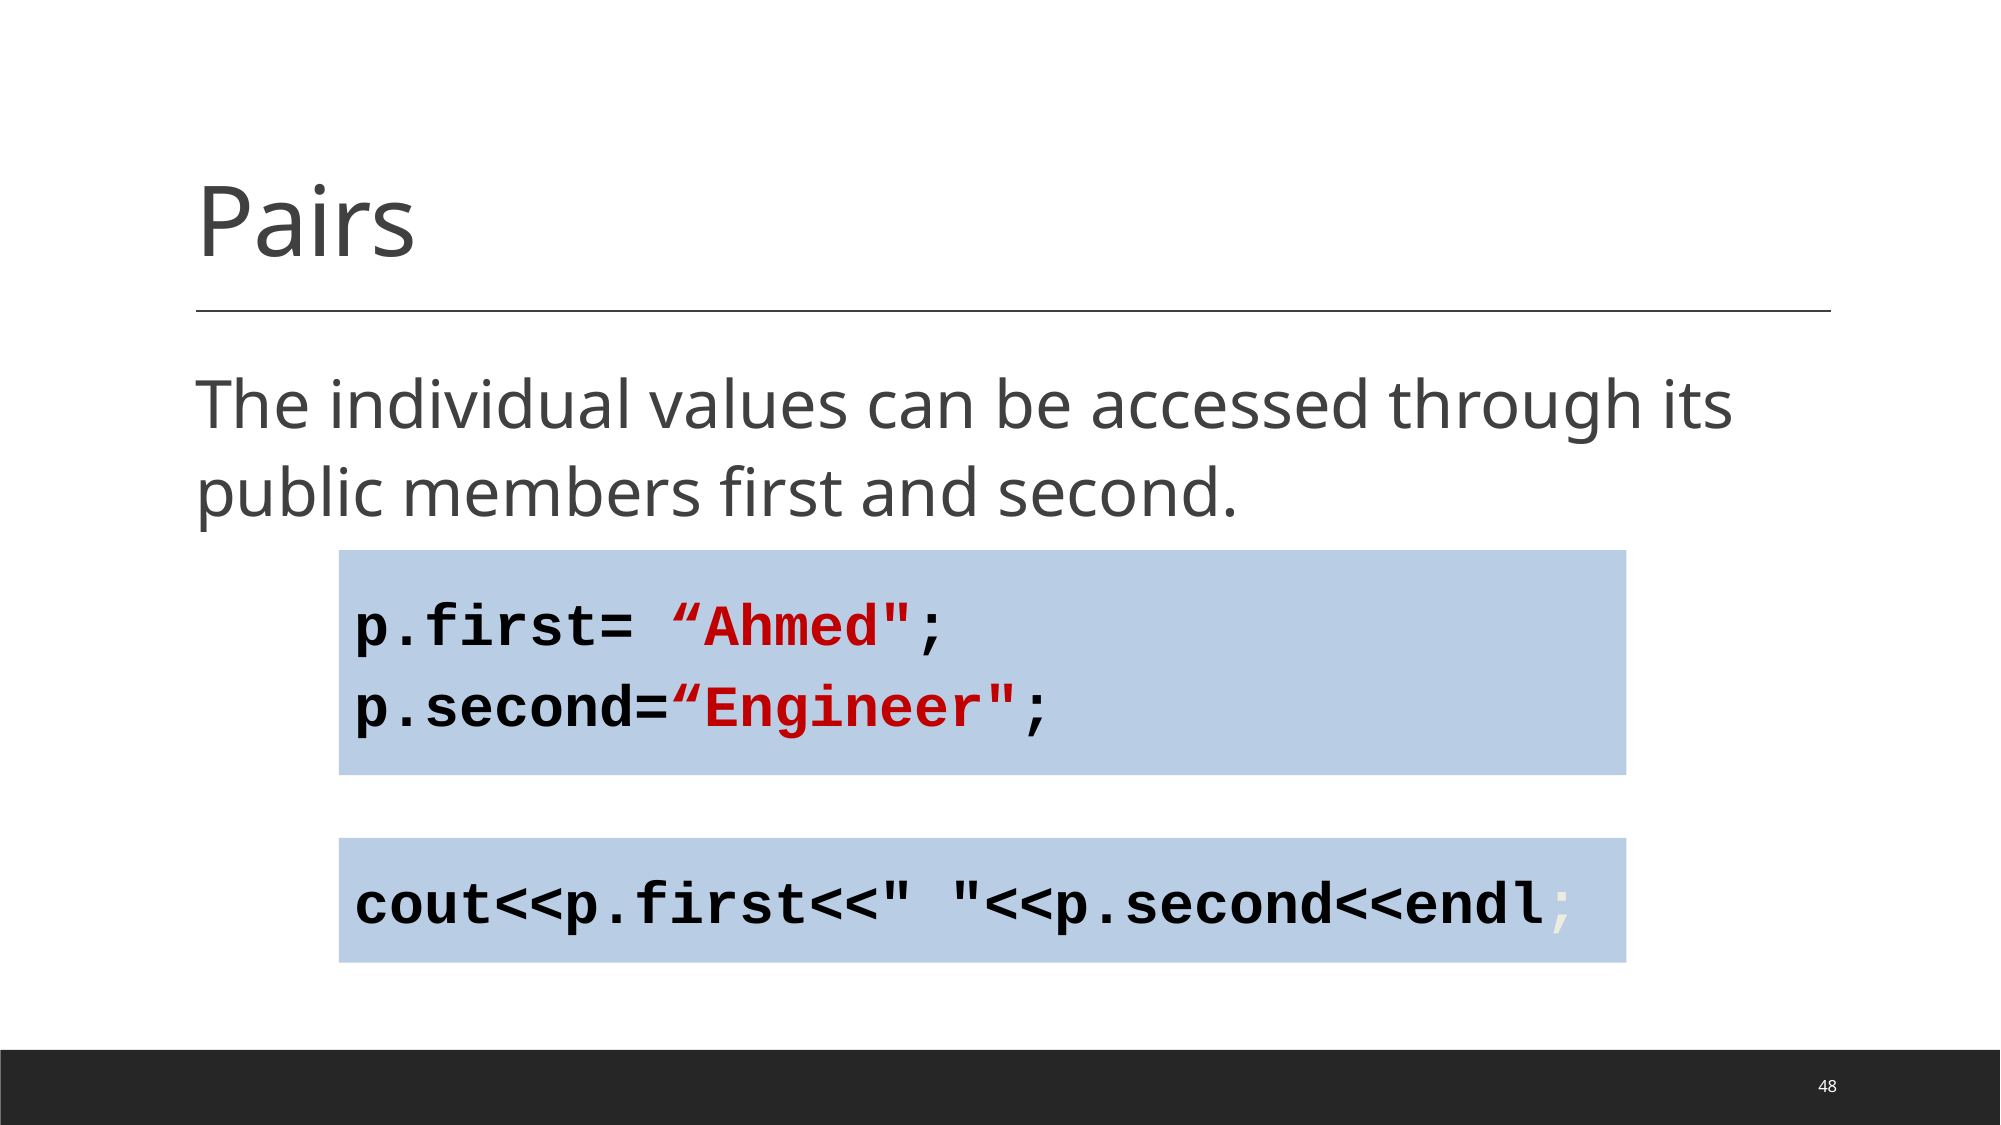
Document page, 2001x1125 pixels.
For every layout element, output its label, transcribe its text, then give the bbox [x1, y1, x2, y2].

text_box cout<<p.first<<" "<<p.second<<endl; [338, 837, 1627, 963]
text_box p.first= “Ahmed"; p.second=“Engineer"; [338, 550, 1627, 776]
list The individual values can be accessed through its public members first and second. [180, 345, 1830, 963]
slide_number 48 [1803, 1057, 1932, 1118]
title Pairs [180, 47, 1830, 285]
